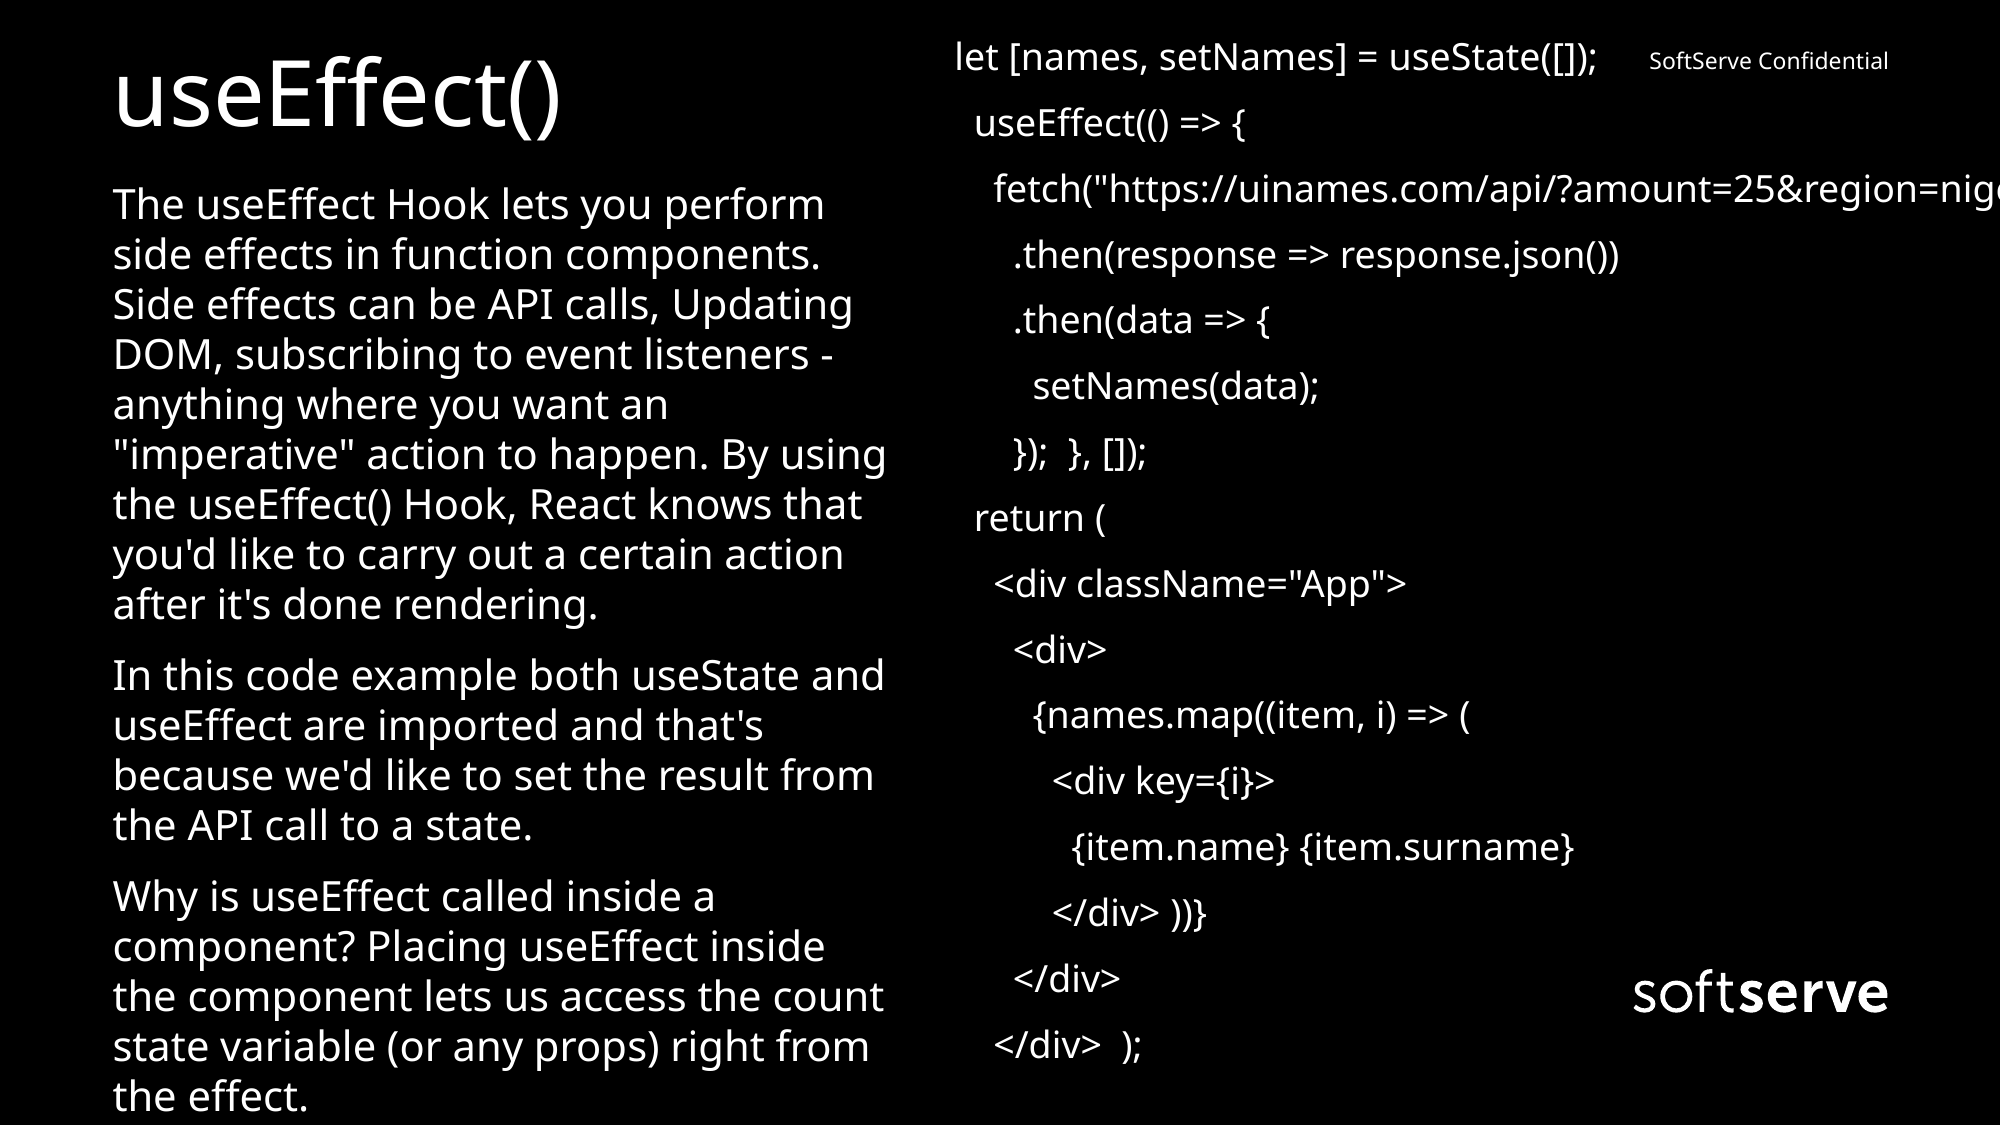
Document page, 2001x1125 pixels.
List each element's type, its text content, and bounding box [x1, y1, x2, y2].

title useEffect() [112, 48, 682, 170]
list The useEffect Hook lets you perform side effects in function components. Side effects can be API calls, Updating DOM, subscribing to event listeners - anything where you want an "imperative" action to happen. By using the useEffect() Hook, React knows that you'd like to carry out a certain action after it's done rendering. In this code example both useState and useEffect are imported and that's because we'd like to set the result from the API call to a state. Why is useEffect called inside a component? Placing useEffect inside the component lets us access the count state variable (or any props) right from the effect. [112, 170, 912, 508]
list let [names, setNames] = useState([]); useEffect(() => { fetch("https://uinames.com/api/?amount=25&region=nigeria") .then(response => response.json()) .then(data => { setNames(data); }); }, []); return ( <div className="App"> <div> {names.map((item, i) => ( <div key={i}> {item.name} {item.surname} </div> ))} </div> </div> ); [954, 25, 2000, 699]
